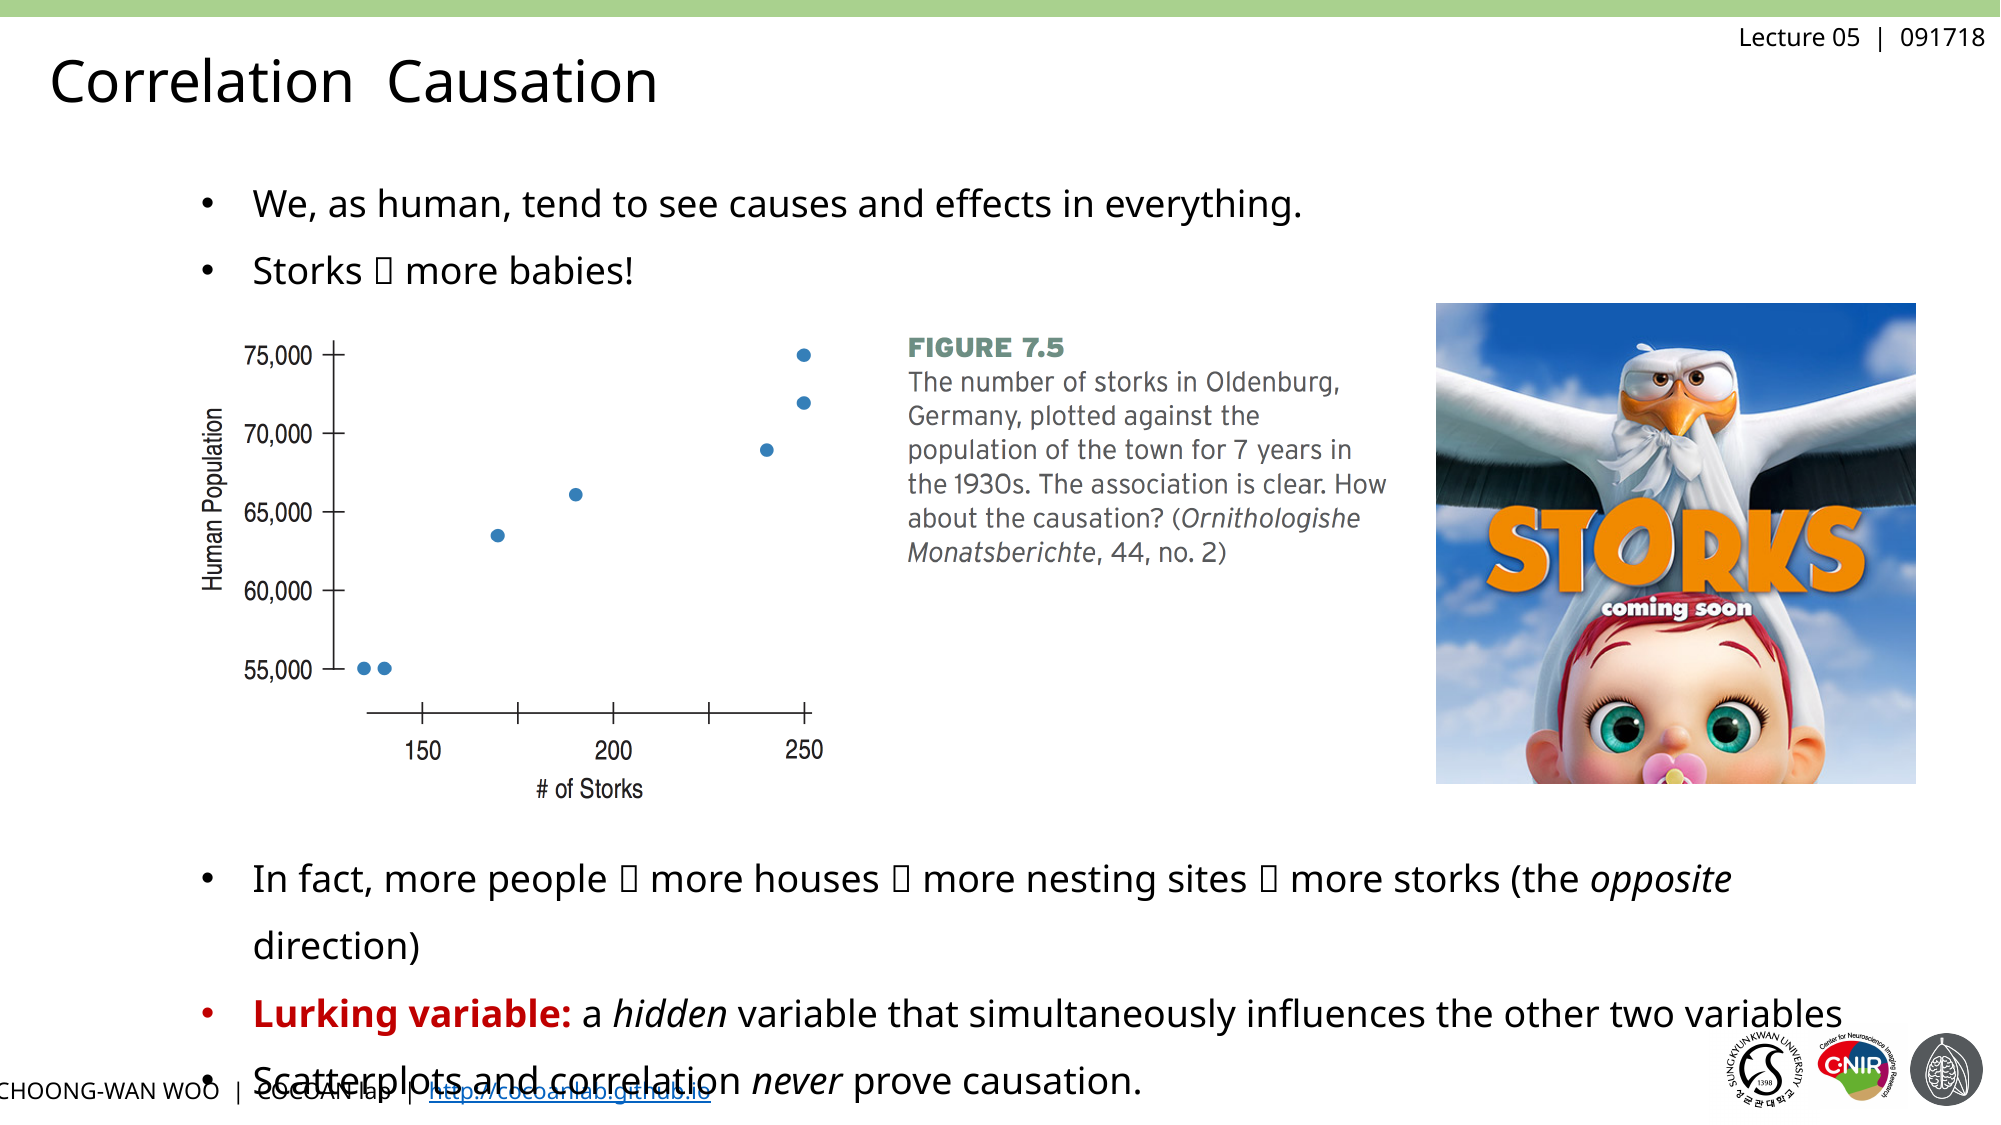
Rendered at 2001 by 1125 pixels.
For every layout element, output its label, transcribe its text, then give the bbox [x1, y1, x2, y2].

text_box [1709, 1014, 1983, 1125]
text_box [0, 0, 2000, 18]
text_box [186, 303, 1916, 820]
text_box We, as human, tend to see causes and effects in everything. Storks  more babies! In fact, more people  more houses  more nesting sites  more storks (the opposite direction) Lurking variable: a hidden variable that simultaneously influences the other two variables Scatterplots and correlation never prove causation. [186, 149, 1908, 303]
text_box Lecture 05 | 091718 [1623, 13, 2000, 59]
text_box CHOONG-WAN WOO | COCOAN lab | http://cocoanlab.github.io [0, 1069, 186, 1116]
text_box We, as human, tend to see causes and effects in everything. Storks  more babies! In fact, more people  more houses  more nesting sites  more storks (the opposite direction) Lurking variable: a hidden variable that simultaneously influences the other two variables Scatterplots and correlation never prove causation. [186, 820, 1908, 1125]
